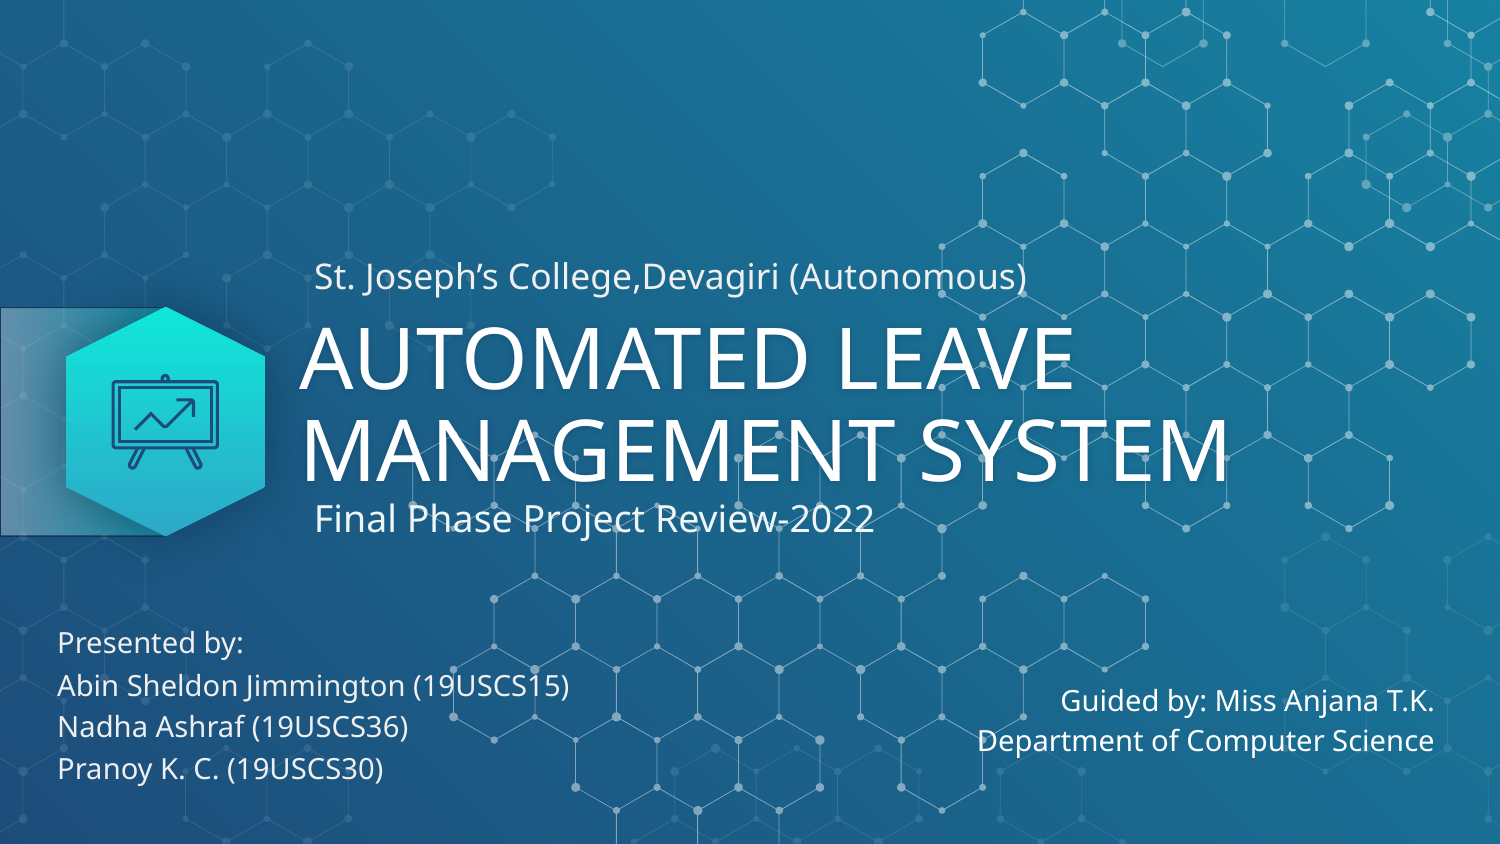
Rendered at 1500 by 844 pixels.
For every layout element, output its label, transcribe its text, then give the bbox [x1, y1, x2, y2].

text_box Presented by: Abin Sheldon Jimmington (19USCS15) Nadha Ashraf (19USCS36) Pranoy K. C. (19USCS30) [42, 602, 813, 801]
text_box Final Phase Project Review-2022 [299, 487, 1097, 548]
text_box Guided by: Miss Anjana T.K. Department of Computer Science [936, 662, 1451, 773]
text_box St. Joseph’s College,Devagiri (Autonomous) [299, 239, 1223, 312]
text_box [112, 375, 218, 469]
title AUTOMATED LEAVE MANAGEMENT SYSTEM [299, 312, 1388, 503]
